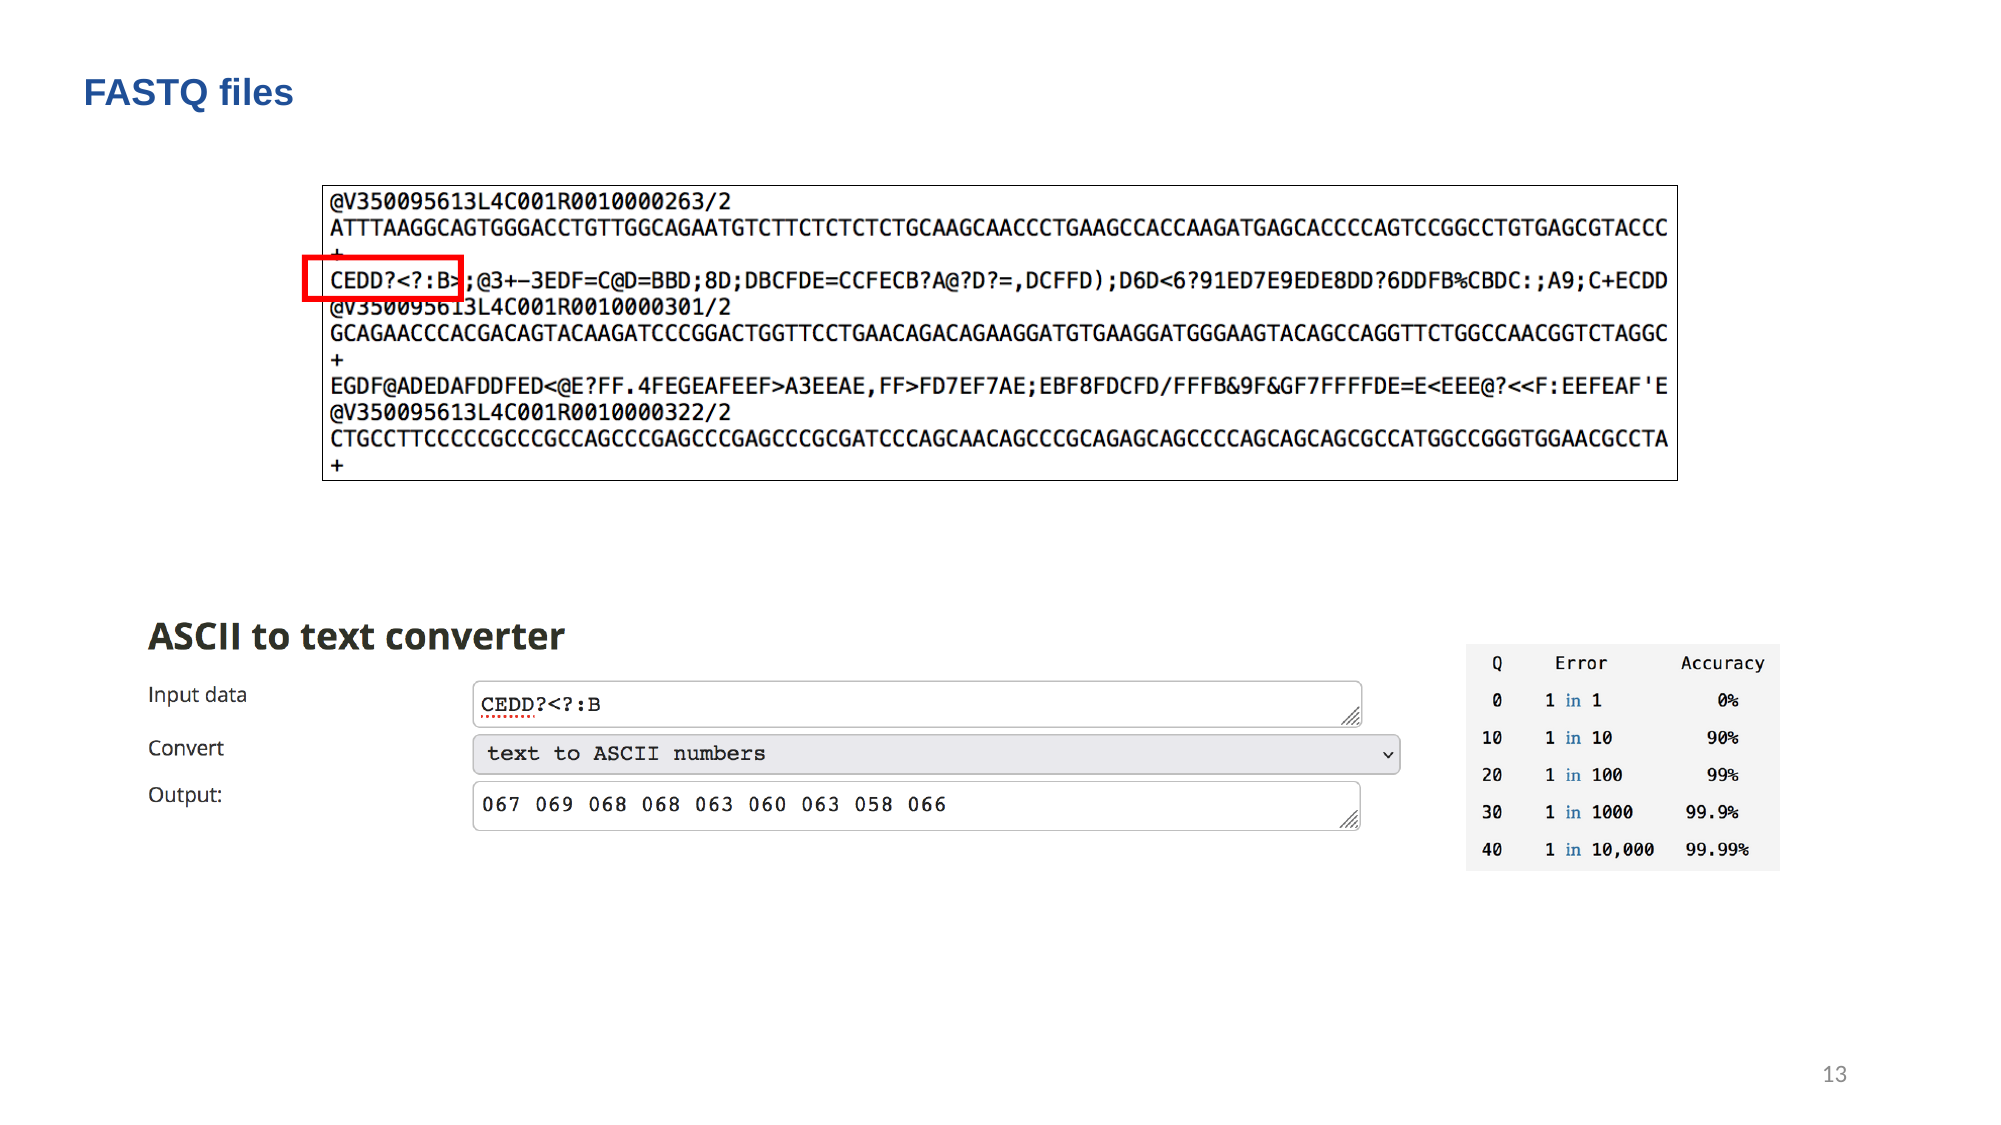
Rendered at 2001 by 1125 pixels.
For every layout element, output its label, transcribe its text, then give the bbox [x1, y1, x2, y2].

text_box FASTQ files [69, 60, 1183, 121]
text_box [301, 253, 322, 303]
picture [124, 613, 1413, 833]
picture [1466, 644, 1780, 871]
slide_number 13 [1412, 1042, 1863, 1103]
picture [322, 185, 1678, 481]
